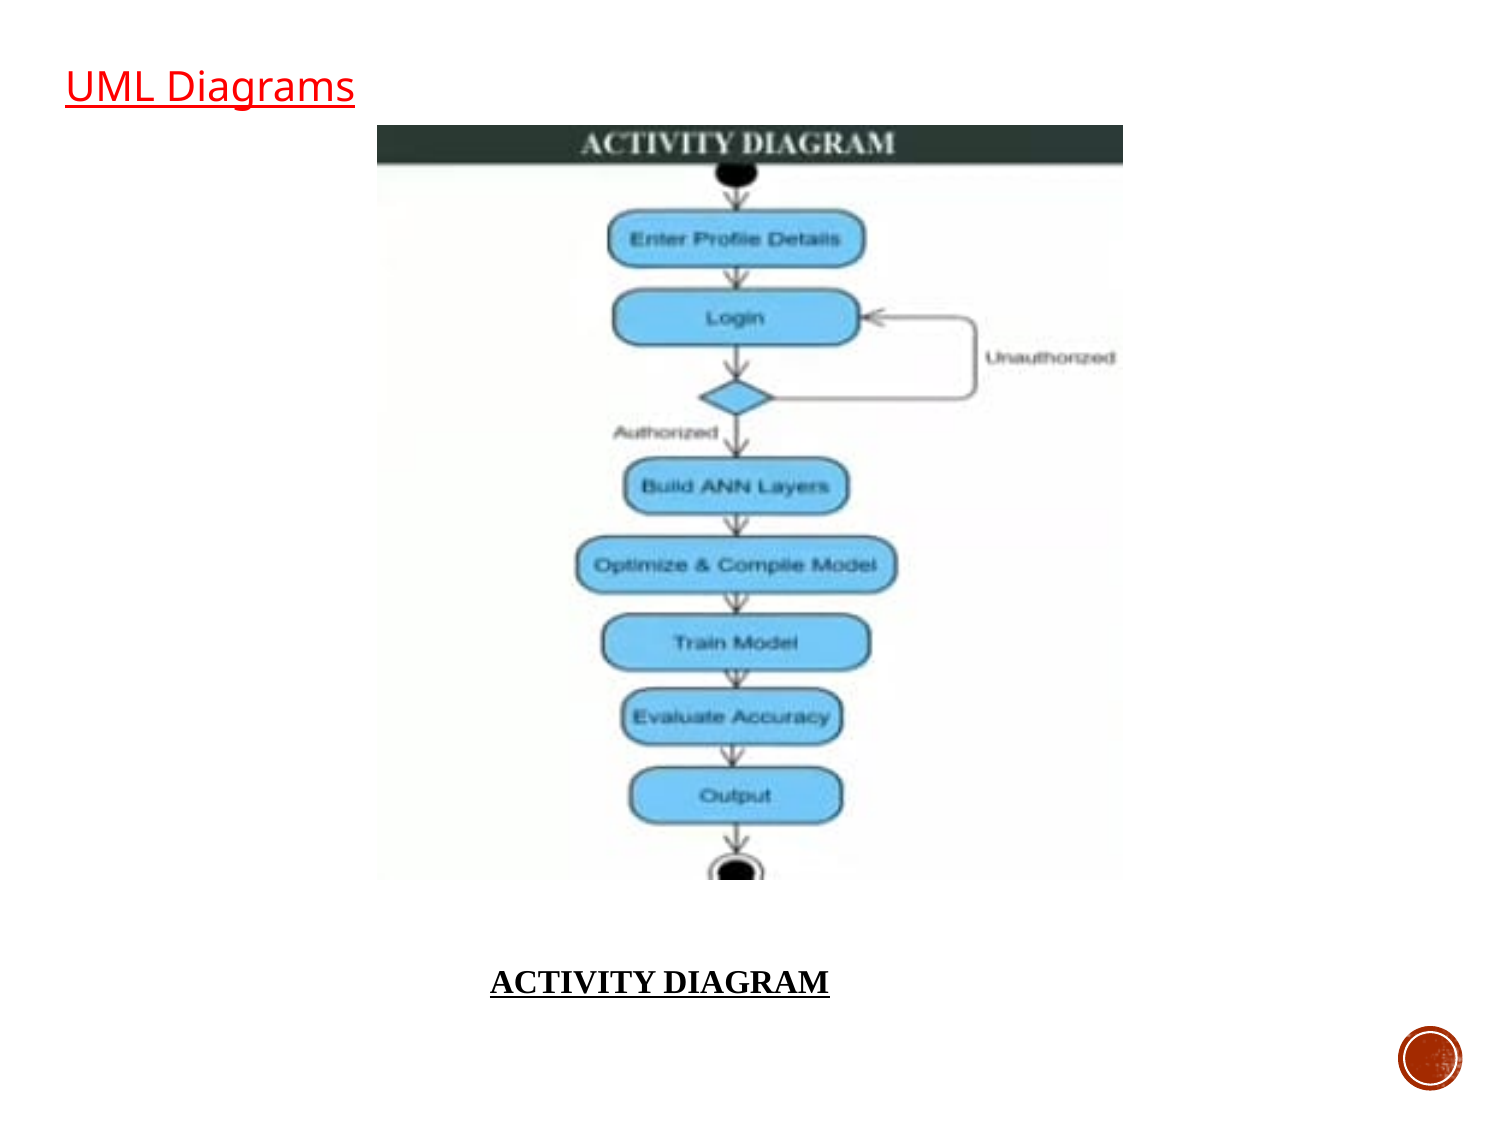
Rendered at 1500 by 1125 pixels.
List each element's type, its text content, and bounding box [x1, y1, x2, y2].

text_box UML Diagrams [57, 52, 630, 118]
text_box ACTIVITY DIAGRAM [482, 953, 1218, 1008]
picture [1398, 1026, 1463, 1091]
picture [377, 125, 1123, 881]
